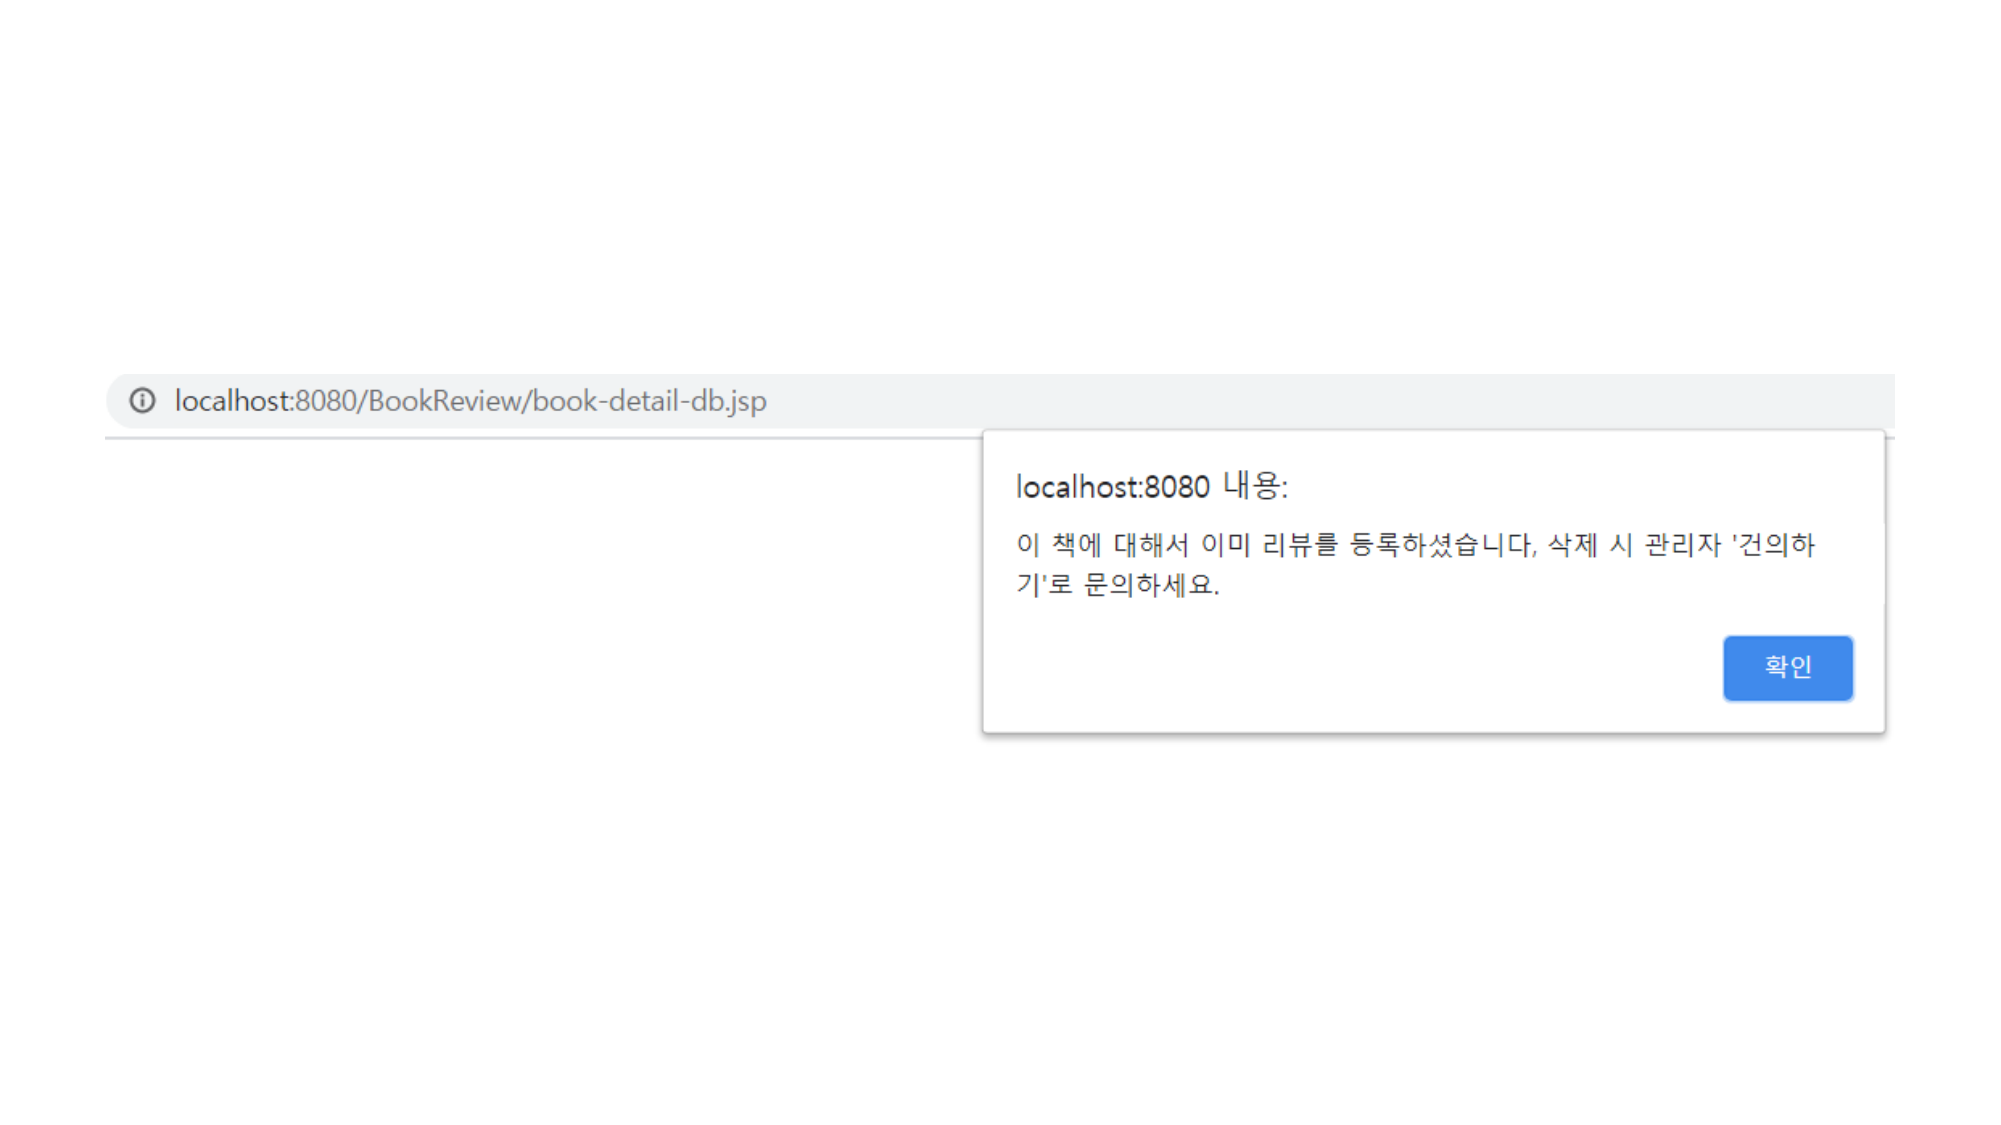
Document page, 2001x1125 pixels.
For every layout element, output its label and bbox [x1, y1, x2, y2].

picture [105, 374, 1895, 751]
